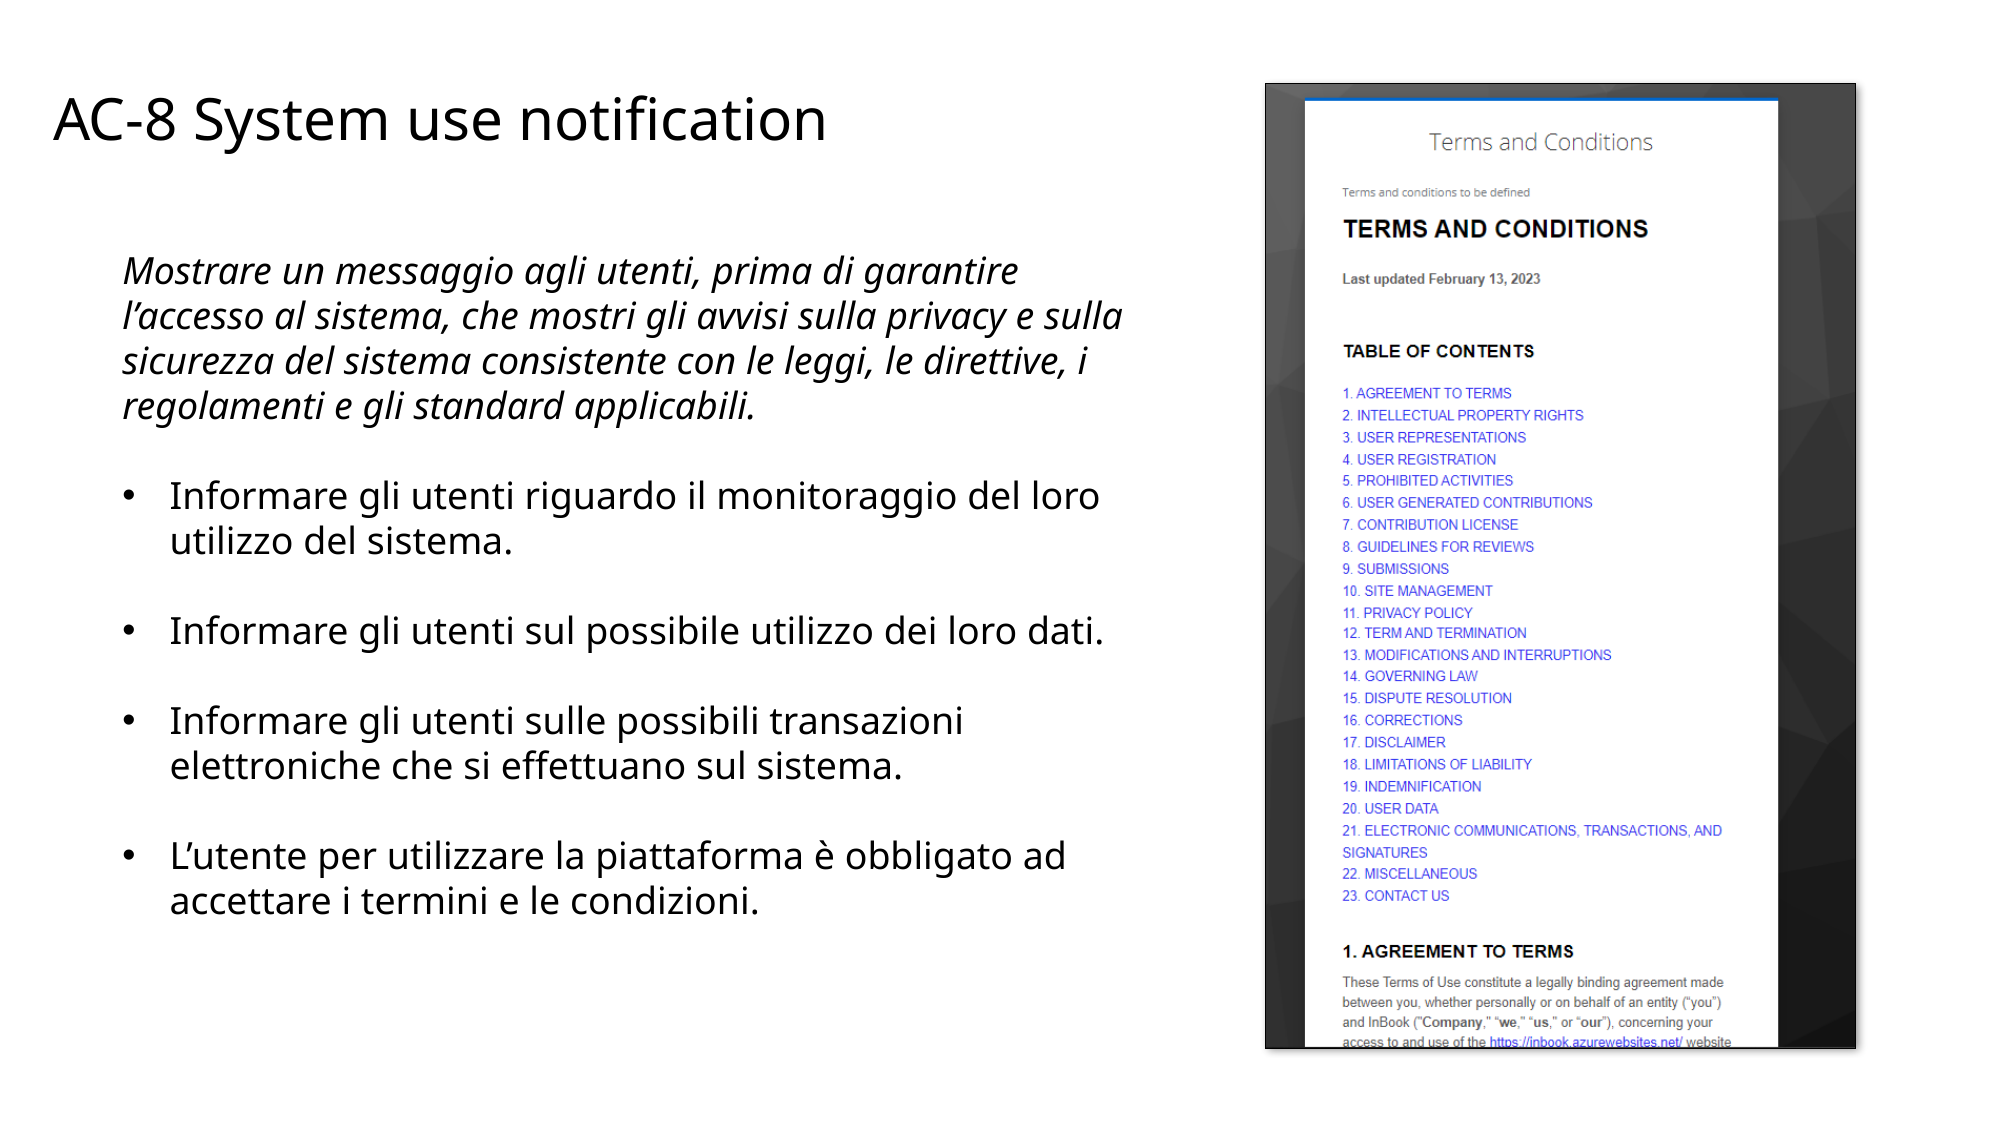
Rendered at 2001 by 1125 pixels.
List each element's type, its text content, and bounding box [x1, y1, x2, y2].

text_box AC-8 System use notification [38, 74, 844, 160]
text_box Mostrare un messaggio agli utenti, prima di garantire l’accesso al sistema, che mostri gli avvisi sulla privacy e sulla sicurezza del sistema consistente con le leggi, le direttive, i regolamenti e gli standard applicabili. Informare gli utenti riguardo il monitoraggio del loro utilizzo del sistema. Informare gli utenti sul possibile utilizzo dei loro dati. Informare gli utenti sulle possibili transazioni elettroniche che si effettuano sul sistema. L’utente per utilizzare la piattaforma è obbligato ad accettare i termini e le condizioni. [107, 194, 1181, 930]
picture [1265, 83, 1855, 1049]
